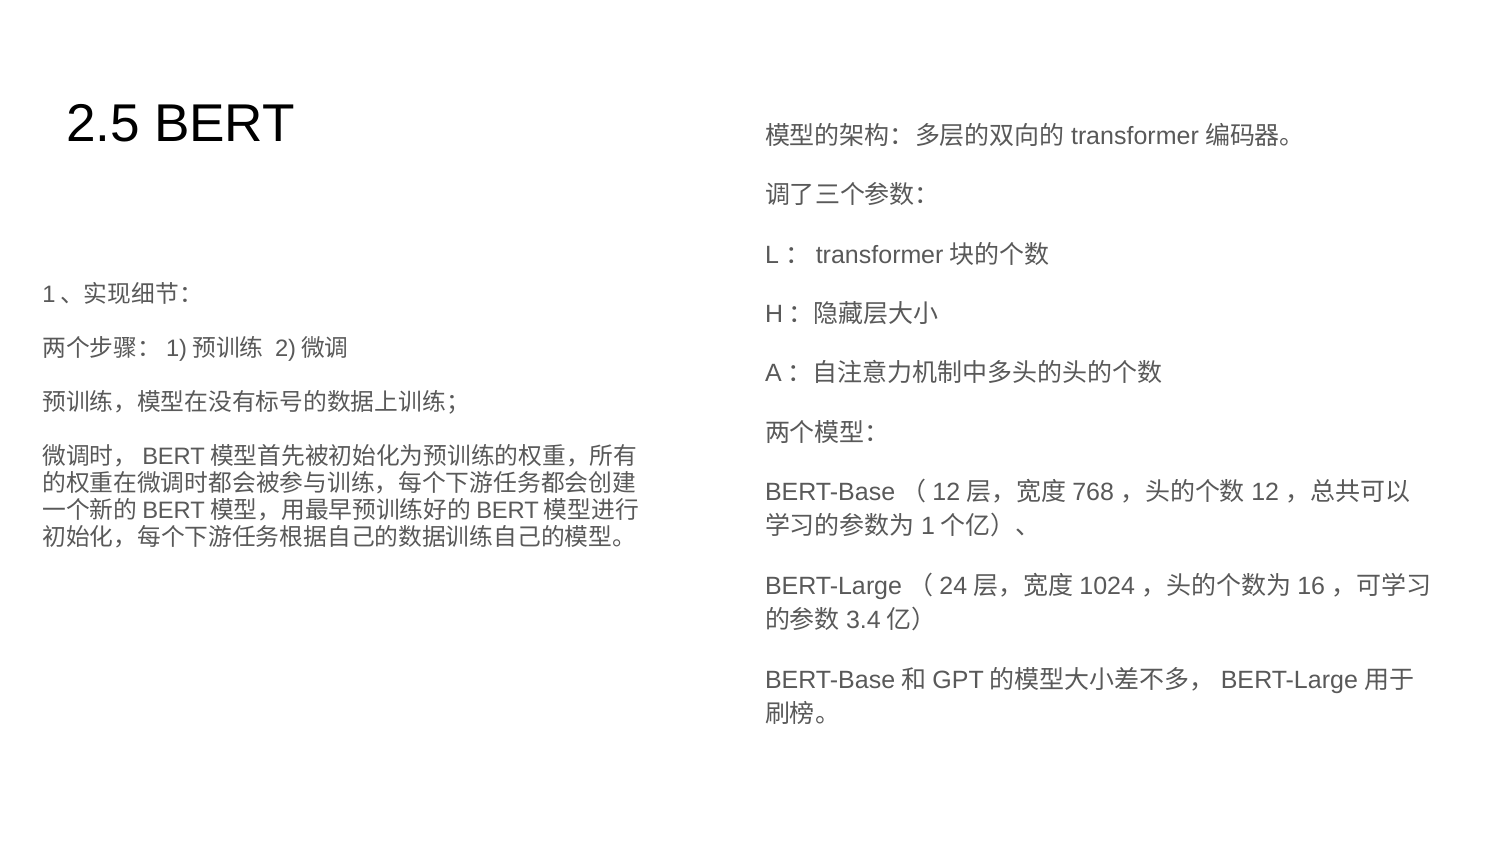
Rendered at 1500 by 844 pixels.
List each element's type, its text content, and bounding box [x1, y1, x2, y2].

list 1、实现细节： 两个步骤：1)预训练 2)微调 预训练，模型在没有标号的数据上训练； 微调时，BERT模型首先被初始化为预训练的权重，所有的权重在微调时都会被参与训练，每个下游任务都会创建一个新的BERT模型，用最早预训练好的BERT模型进行初始化，每个下游任务根据自己的数据训练自己的模型。 [27, 266, 655, 594]
title 2.5 BERT [51, 72, 459, 167]
list 模型的架构：多层的双向的transformer编码器。 调了三个参数： L：transformer块的个数 H：隐藏层大小 A：自注意力机制中多头的头的个数 两个模型： BERT-Base（12层，宽度768，头的个数12，总共可以学习的参数为1个亿）、 BERT-Large（24层，宽度1024，头的个数为16，可学习的参数3.4亿） BERT-Base和GPT的模型大小差不多，BERT-Large用于刷榜。 [750, 99, 1449, 730]
